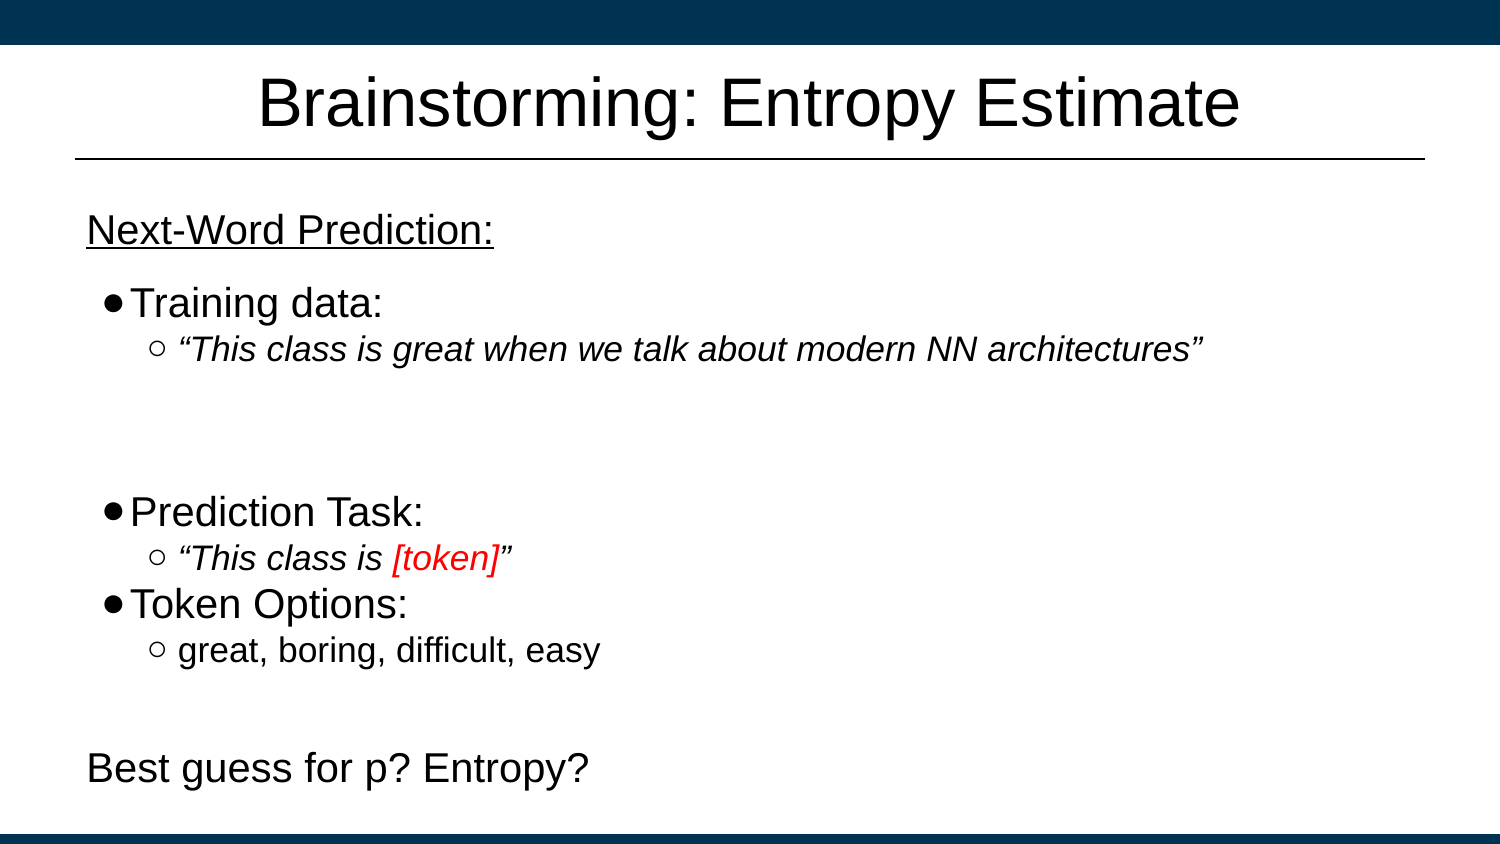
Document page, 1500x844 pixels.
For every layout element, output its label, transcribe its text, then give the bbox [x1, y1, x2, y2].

list Next-Word Prediction: Training data: “This class is great when we talk about modern NN architectures” Prediction Task: “This class is [token]” Token Options: great, boring, difficult, easy Best guess for p? Entropy? [75, 196, 1425, 754]
title Brainstorming: Entropy Estimate [75, 28, 1425, 169]
